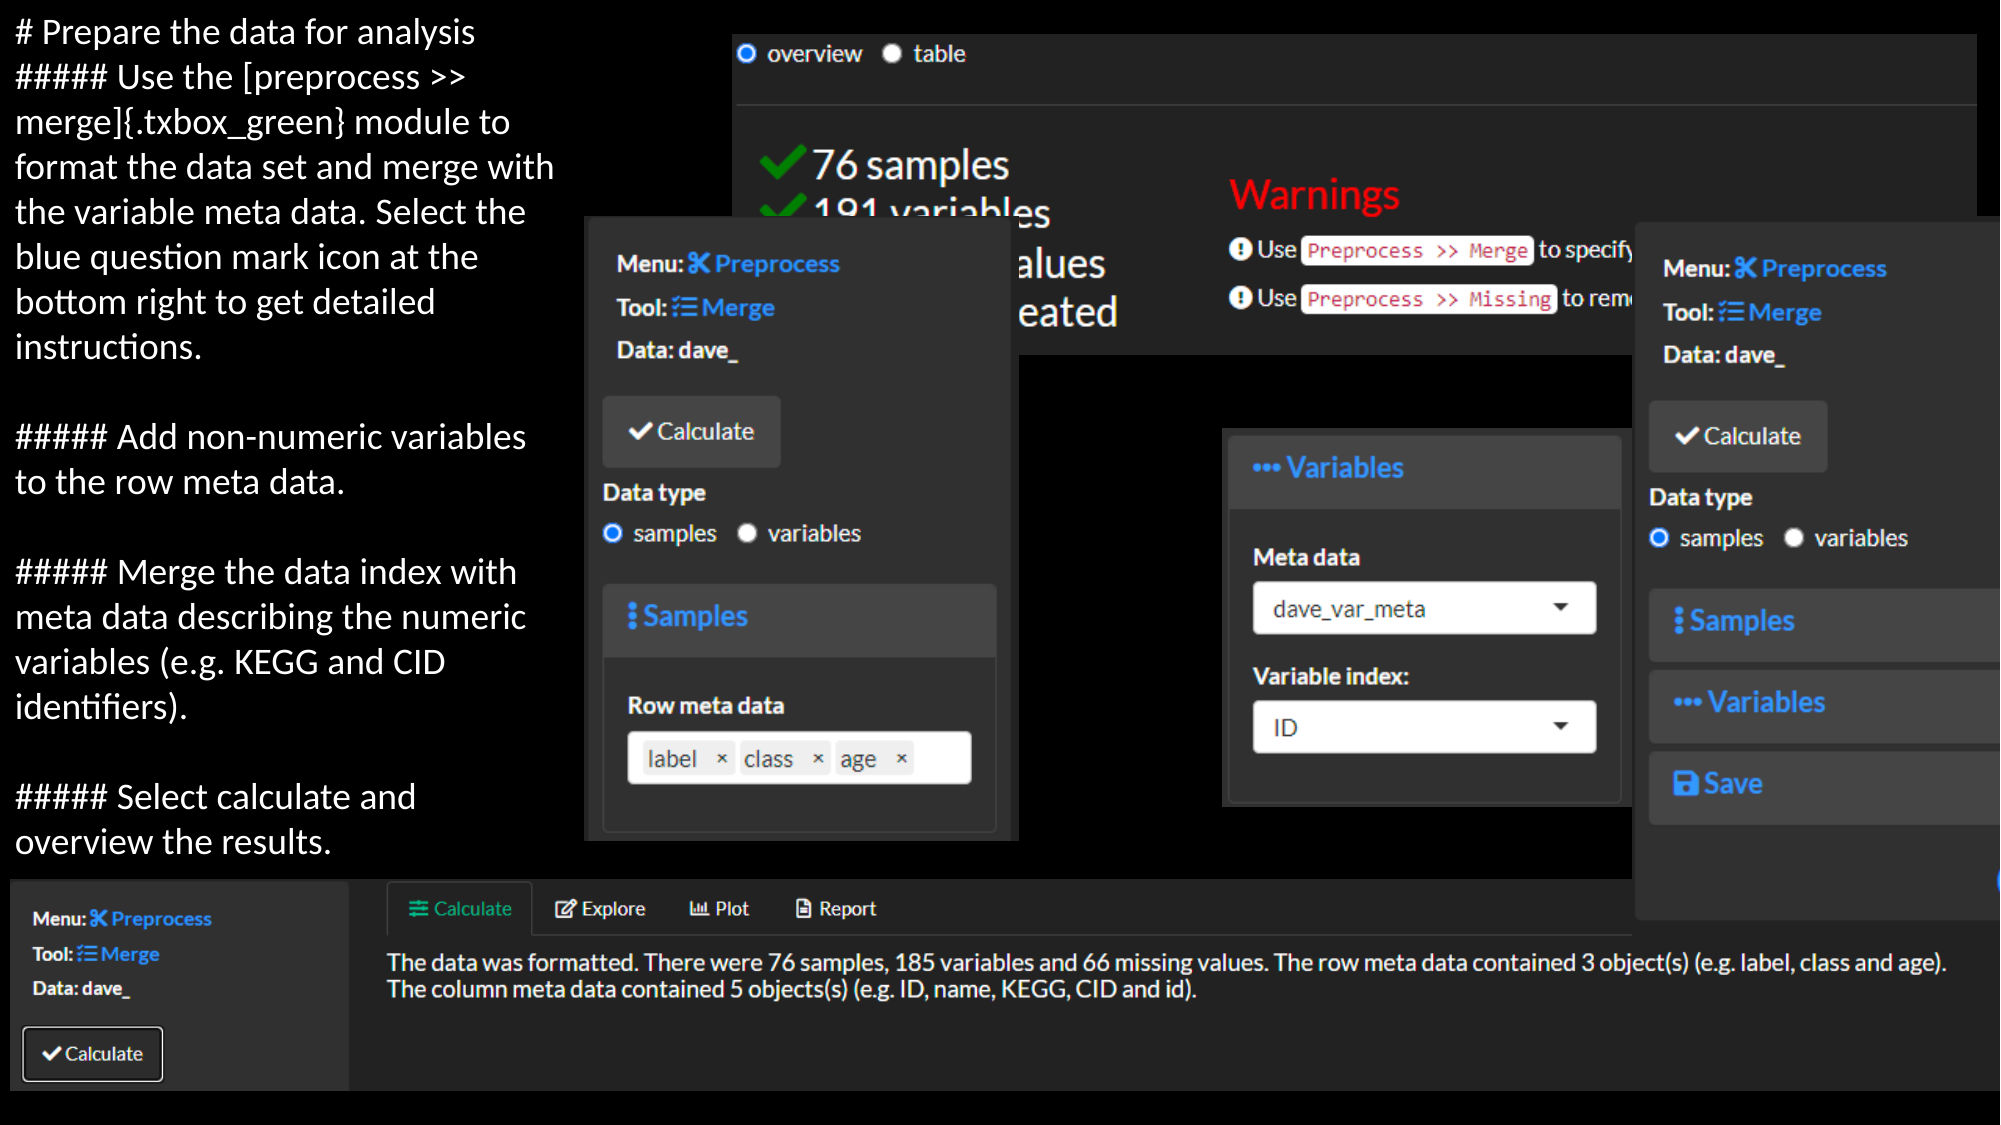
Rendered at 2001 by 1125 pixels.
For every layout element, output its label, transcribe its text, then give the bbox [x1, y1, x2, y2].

picture [10, 34, 2000, 1091]
text_box # Prepare the data for analysis ##### Use the [preprocess >> merge]{.txbox_green} module to format the data set and merge with the variable meta data. Select the blue question mark icon at the bottom right to get detailed instructions. ##### Add non-numeric variables to the row meta data. ##### Merge the data index with meta data describing the numeric variables (e.g. KEGG and CID identifiers). ##### Select calculate and overview the results. [0, 0, 574, 960]
